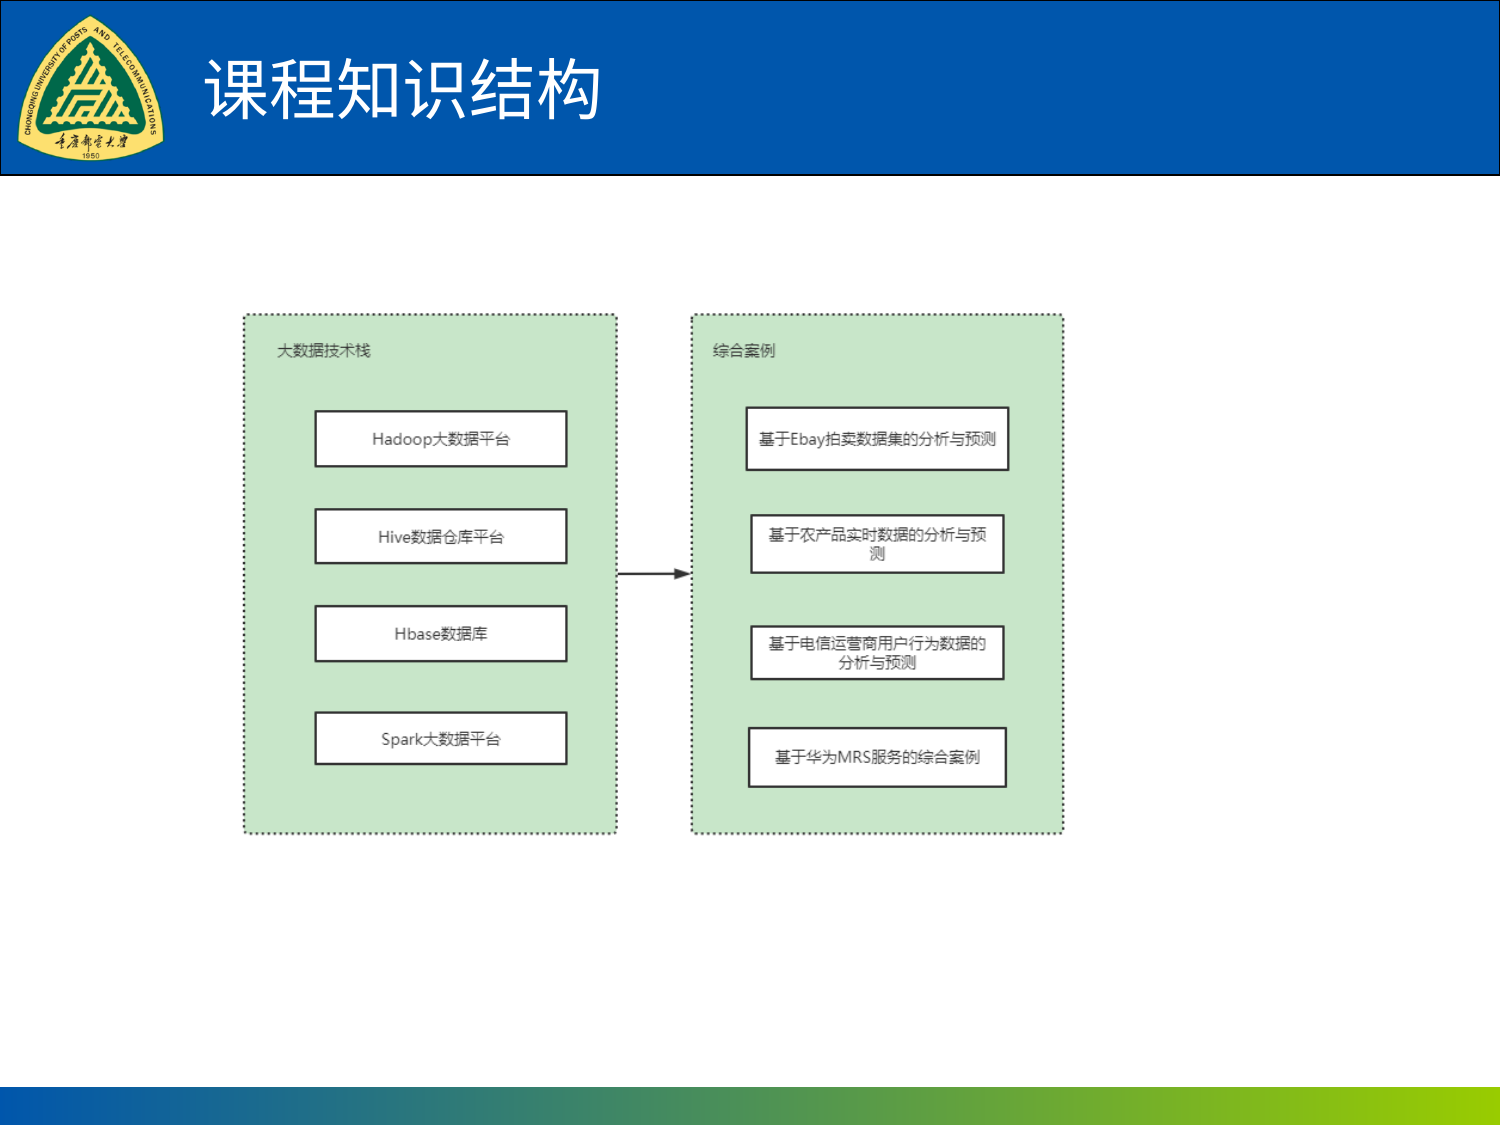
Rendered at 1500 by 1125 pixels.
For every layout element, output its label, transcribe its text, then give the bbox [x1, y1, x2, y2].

picture [13, 12, 167, 163]
title 课程知识结构 [187, 12, 1500, 163]
picture [224, 299, 1080, 844]
